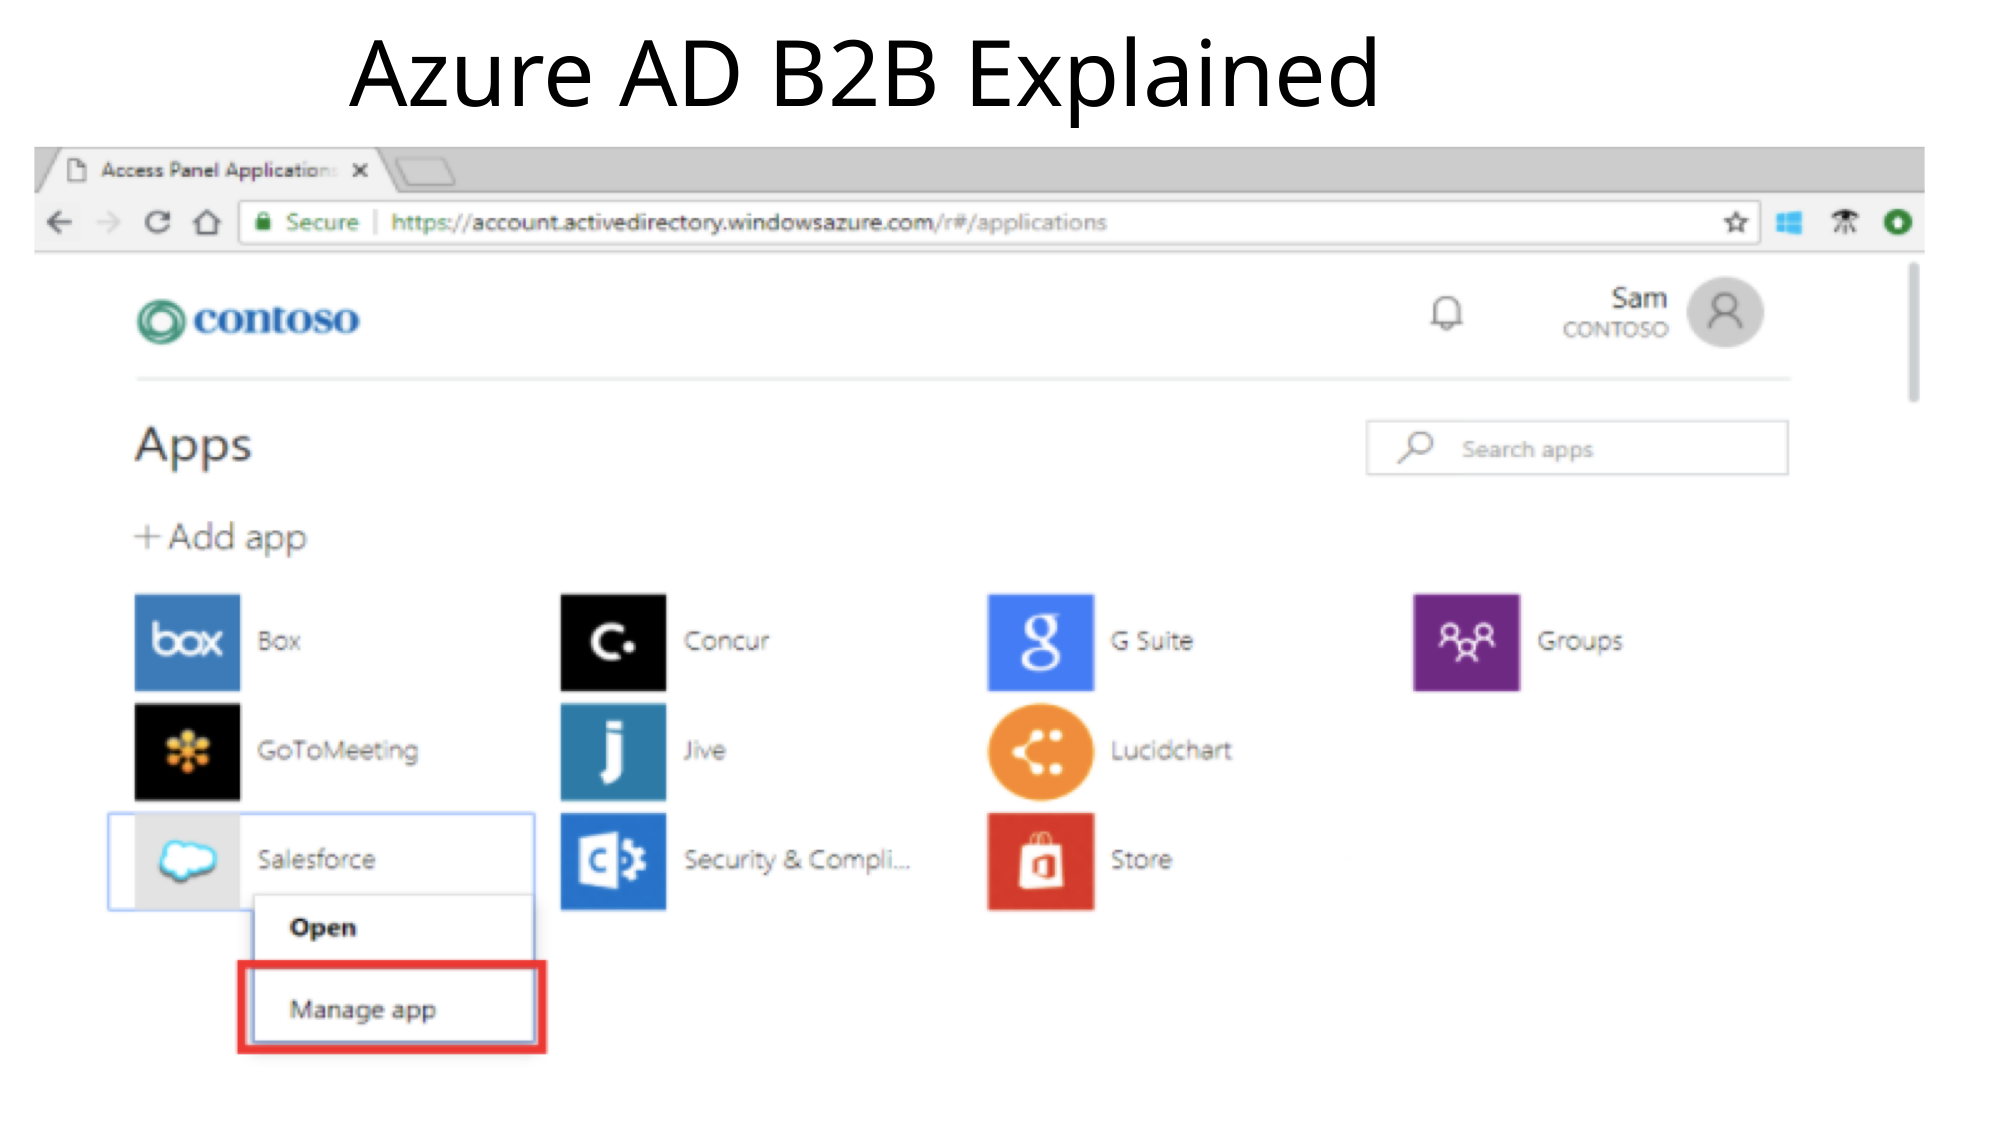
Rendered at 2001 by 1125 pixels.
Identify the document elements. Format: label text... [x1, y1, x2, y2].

title Azure AD B2B Explained [58, 0, 1942, 203]
picture [33, 146, 1926, 1069]
